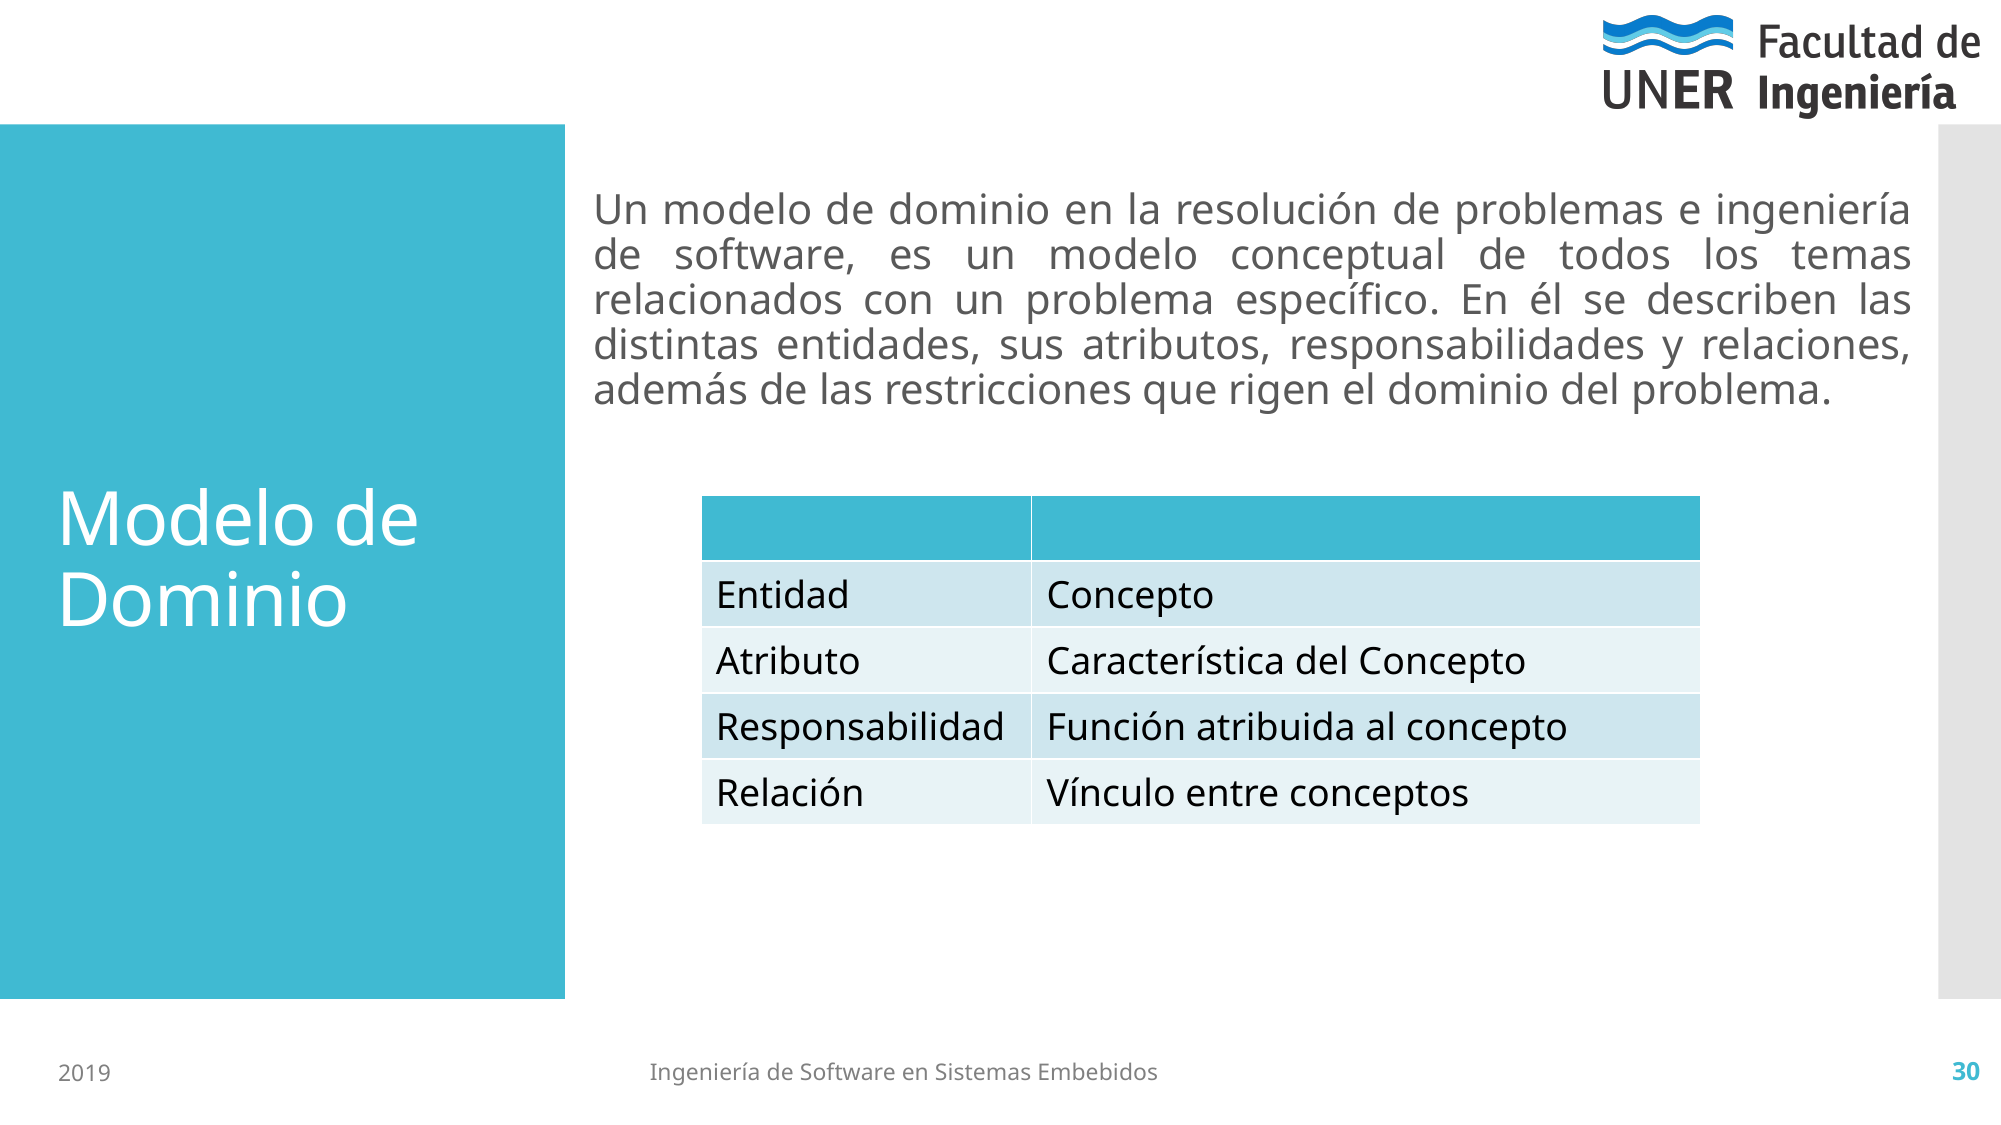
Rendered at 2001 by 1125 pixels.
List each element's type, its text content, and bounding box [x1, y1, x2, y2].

footer Ingeniería de Software en Sistemas Embebidos [634, 1042, 1605, 1103]
table_cell Atributo [702, 628, 1031, 692]
title Modelo de Dominio [41, 184, 525, 940]
table_cell Entidad [702, 562, 1031, 626]
table_cell Característica del Concepto [1032, 628, 1700, 692]
table_cell Vínculo entre conceptos [1032, 760, 1700, 824]
table_cell Responsabilidad [702, 694, 1031, 758]
slide_number 30 [1744, 1042, 1996, 1103]
list Un modelo de dominio en la resolución de problemas e ingeniería de software, es un modelo conceptual de todos los temas relacionados con un problema específico. En él se describen las distintas entidades, sus atributos, responsabilidades y relaciones, además de las restricciones que rigen el dominio del problema. [578, 184, 1928, 489]
table_header [1032, 496, 1700, 560]
table_cell Relación [702, 760, 1031, 824]
slide_number 2019 [43, 1042, 493, 1103]
table_header [702, 496, 1031, 560]
table_cell Concepto [1032, 562, 1700, 626]
table_cell Función atribuida al concepto [1032, 694, 1700, 758]
picture [1587, 0, 1996, 134]
